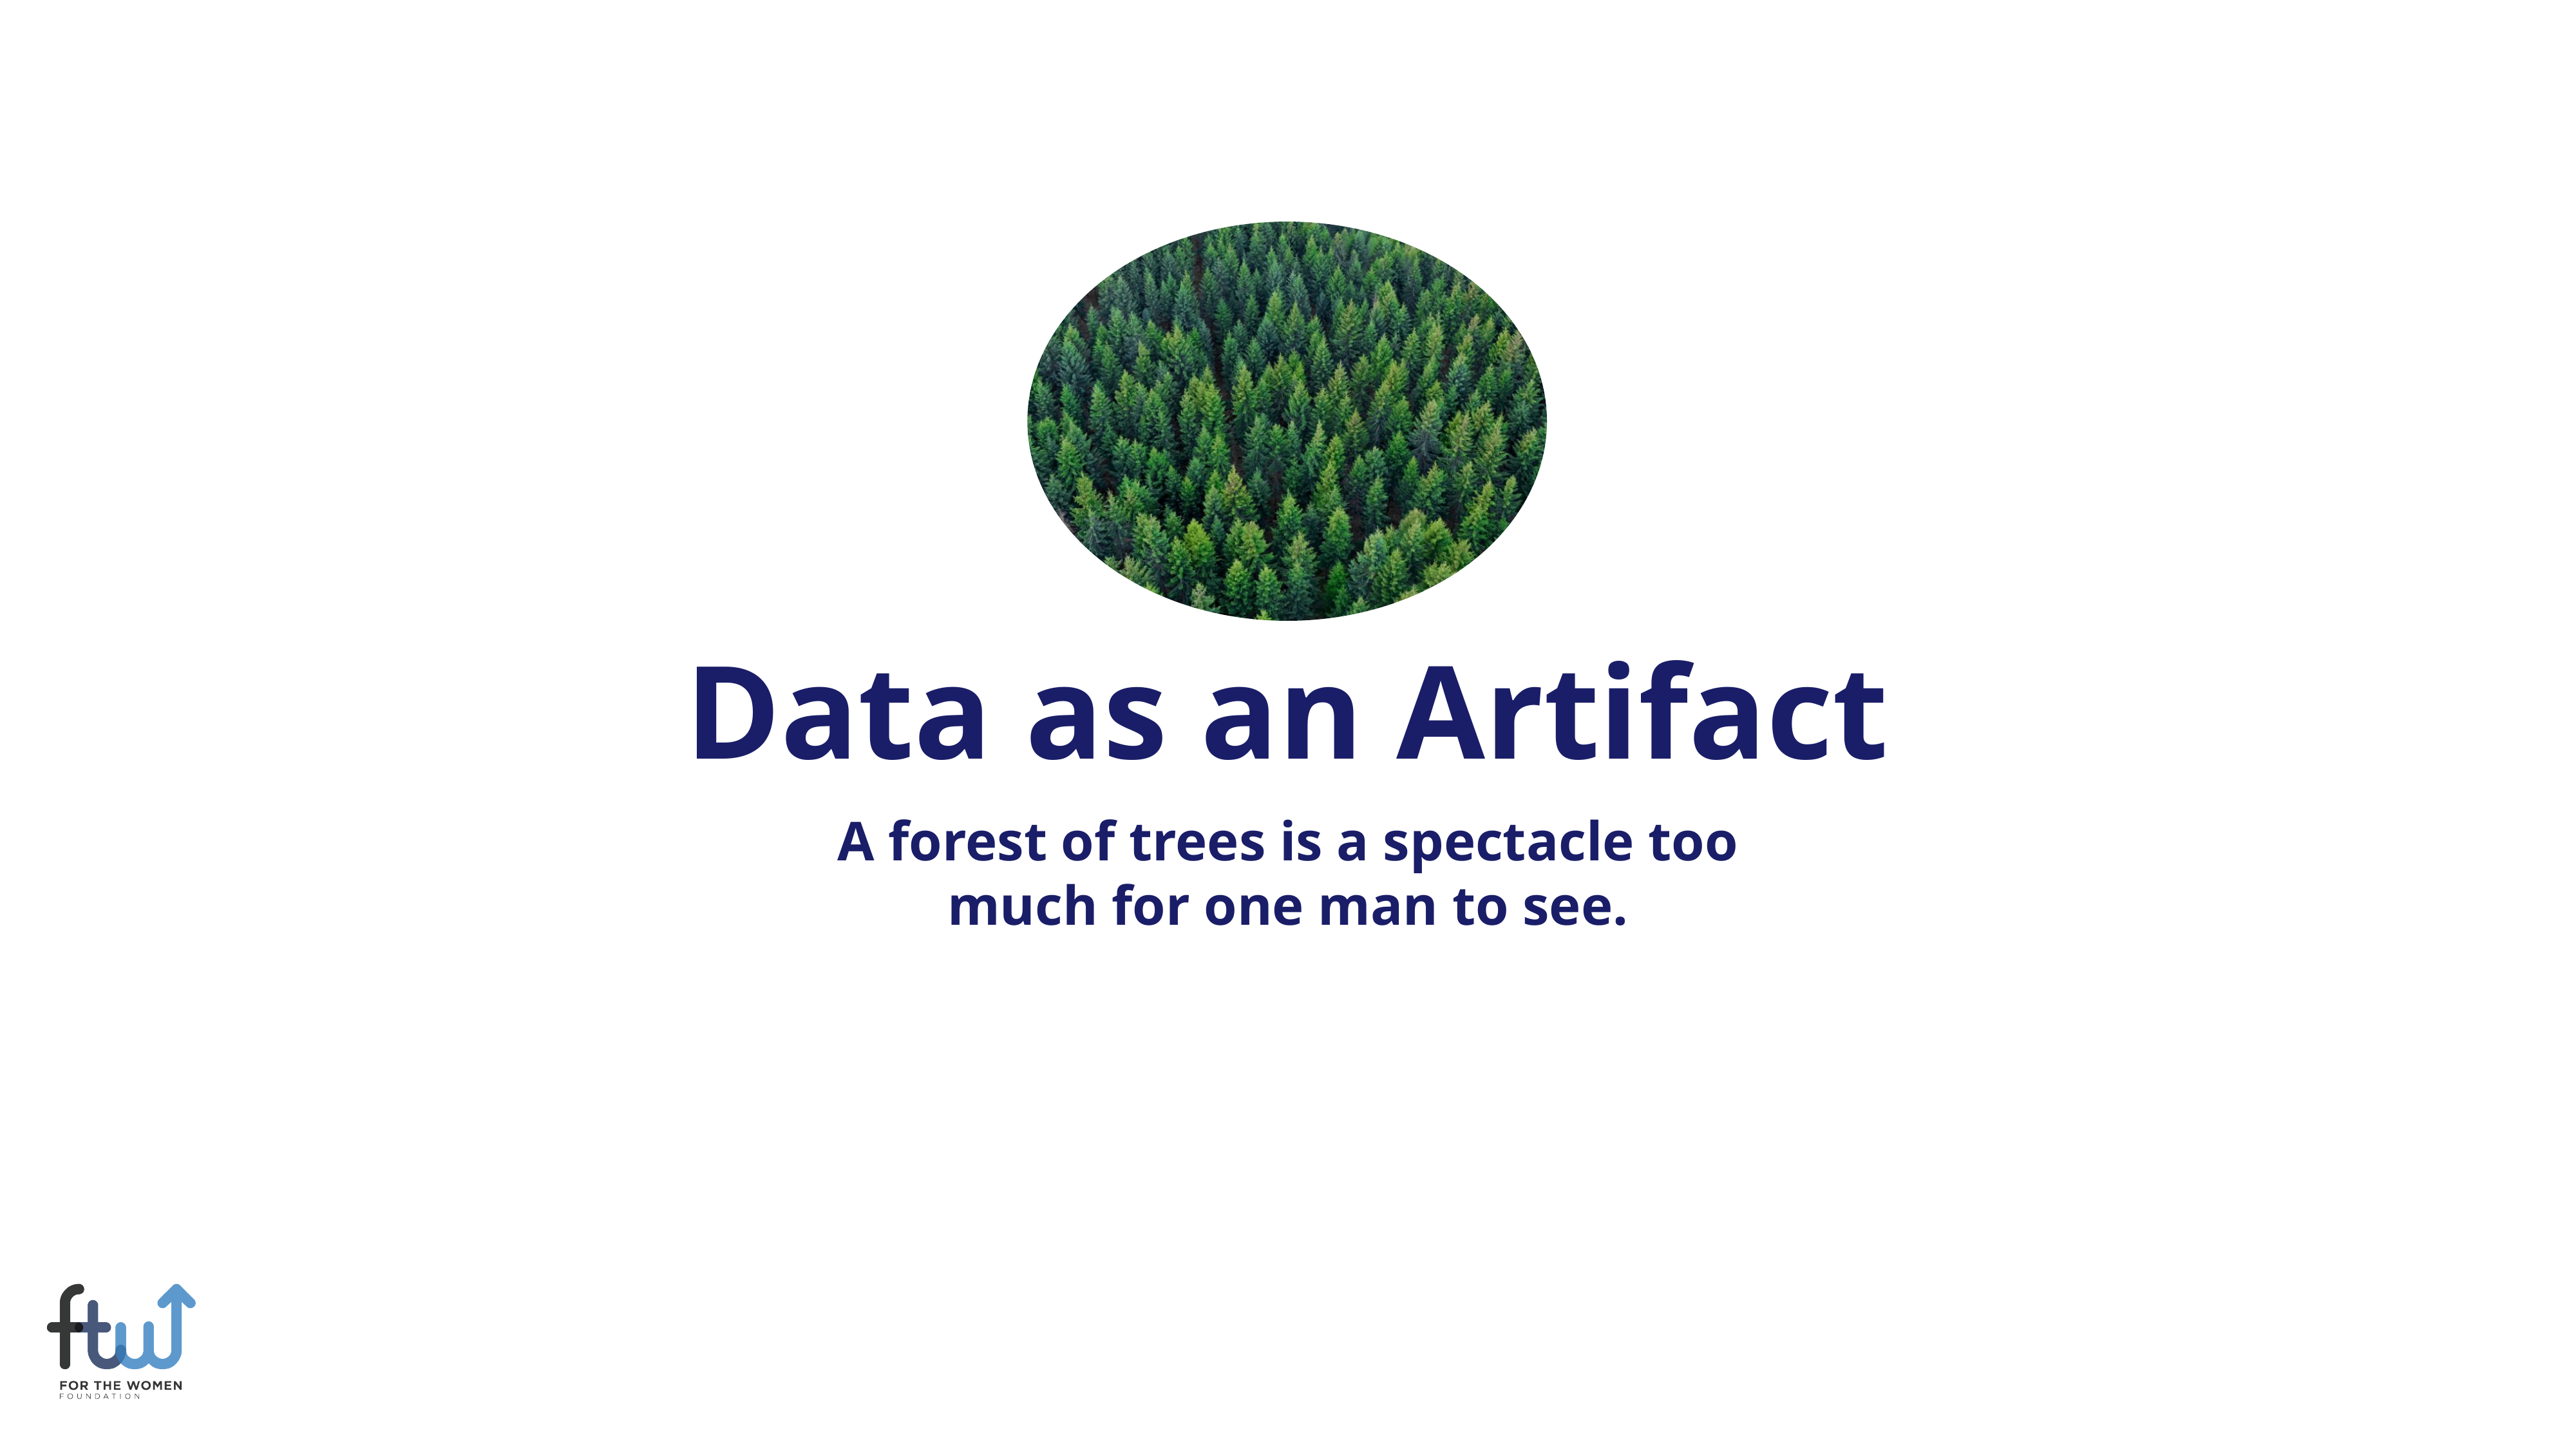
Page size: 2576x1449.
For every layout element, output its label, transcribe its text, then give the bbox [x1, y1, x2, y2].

picture [0, 1254, 247, 1432]
picture [1027, 221, 1548, 621]
text_box A forest of trees is a spectacle too much for one man to see. [821, 797, 1755, 946]
text_box Data as an Artifact [115, 620, 2459, 886]
